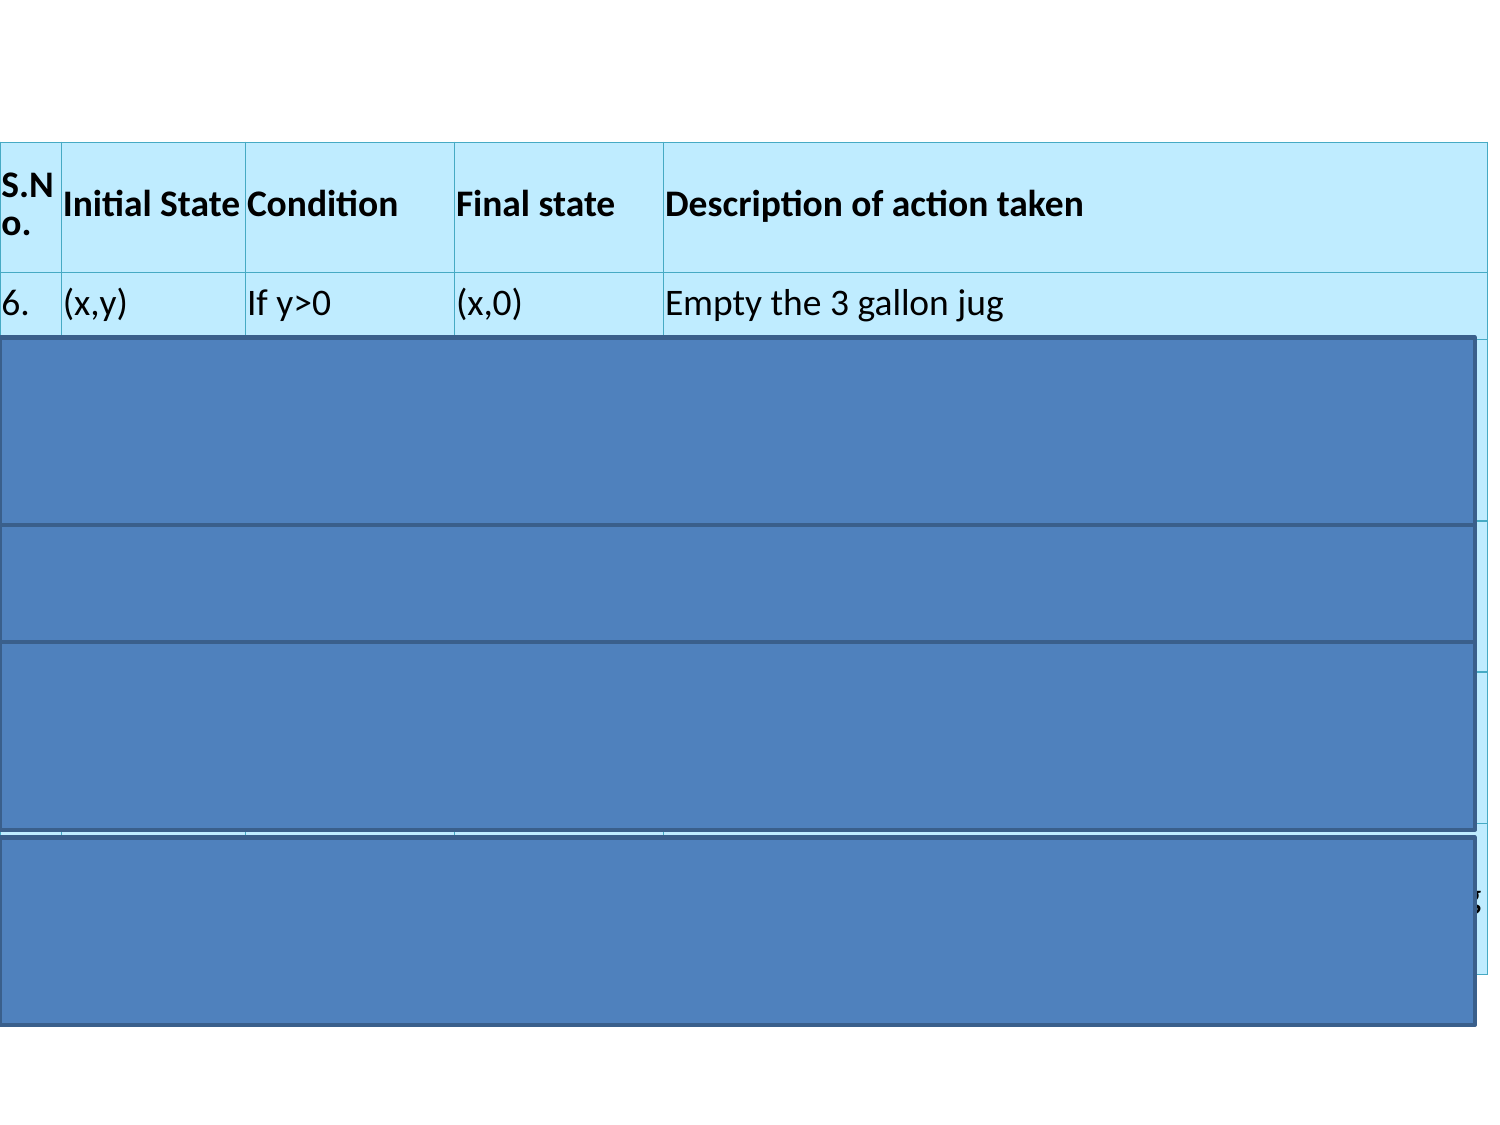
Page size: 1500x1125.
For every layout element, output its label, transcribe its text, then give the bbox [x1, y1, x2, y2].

table_cell If y>0 [246, 273, 454, 335]
table_cell (x,0) [500, 273, 663, 335]
table_header Condition [246, 143, 454, 272]
table_cell Pour some water from the 3 gallon jug to fill the four gallon jug [1477, 340, 1487, 520]
table_header Description of action taken [664, 143, 1487, 272]
table_cell (x,y) [62, 273, 245, 335]
text_box [0, 523, 1477, 640]
table_cell Pour some water from the 4 gallon jug to fill the 3 gallon jug. [1477, 522, 1487, 671]
table_header S.No. [1, 143, 61, 272]
table_header Final state [455, 143, 663, 272]
text_box [0, 335, 1477, 523]
table_cell (x,0) [455, 273, 469, 335]
table_cell Pour all water from the 4 gallon jug to the 3 gallon jug [664, 824, 1487, 974]
text_box [0, 640, 1477, 832]
text_box [0, 835, 1477, 1027]
text_box [469, 247, 500, 335]
table_cell Pour all water from 3 gallon jug to the 4 gallon jug [1477, 673, 1487, 823]
table_header Initial State [62, 143, 245, 272]
table_cell 6. [1, 273, 61, 335]
table_cell Empty the 3 gallon jug [664, 273, 1487, 339]
